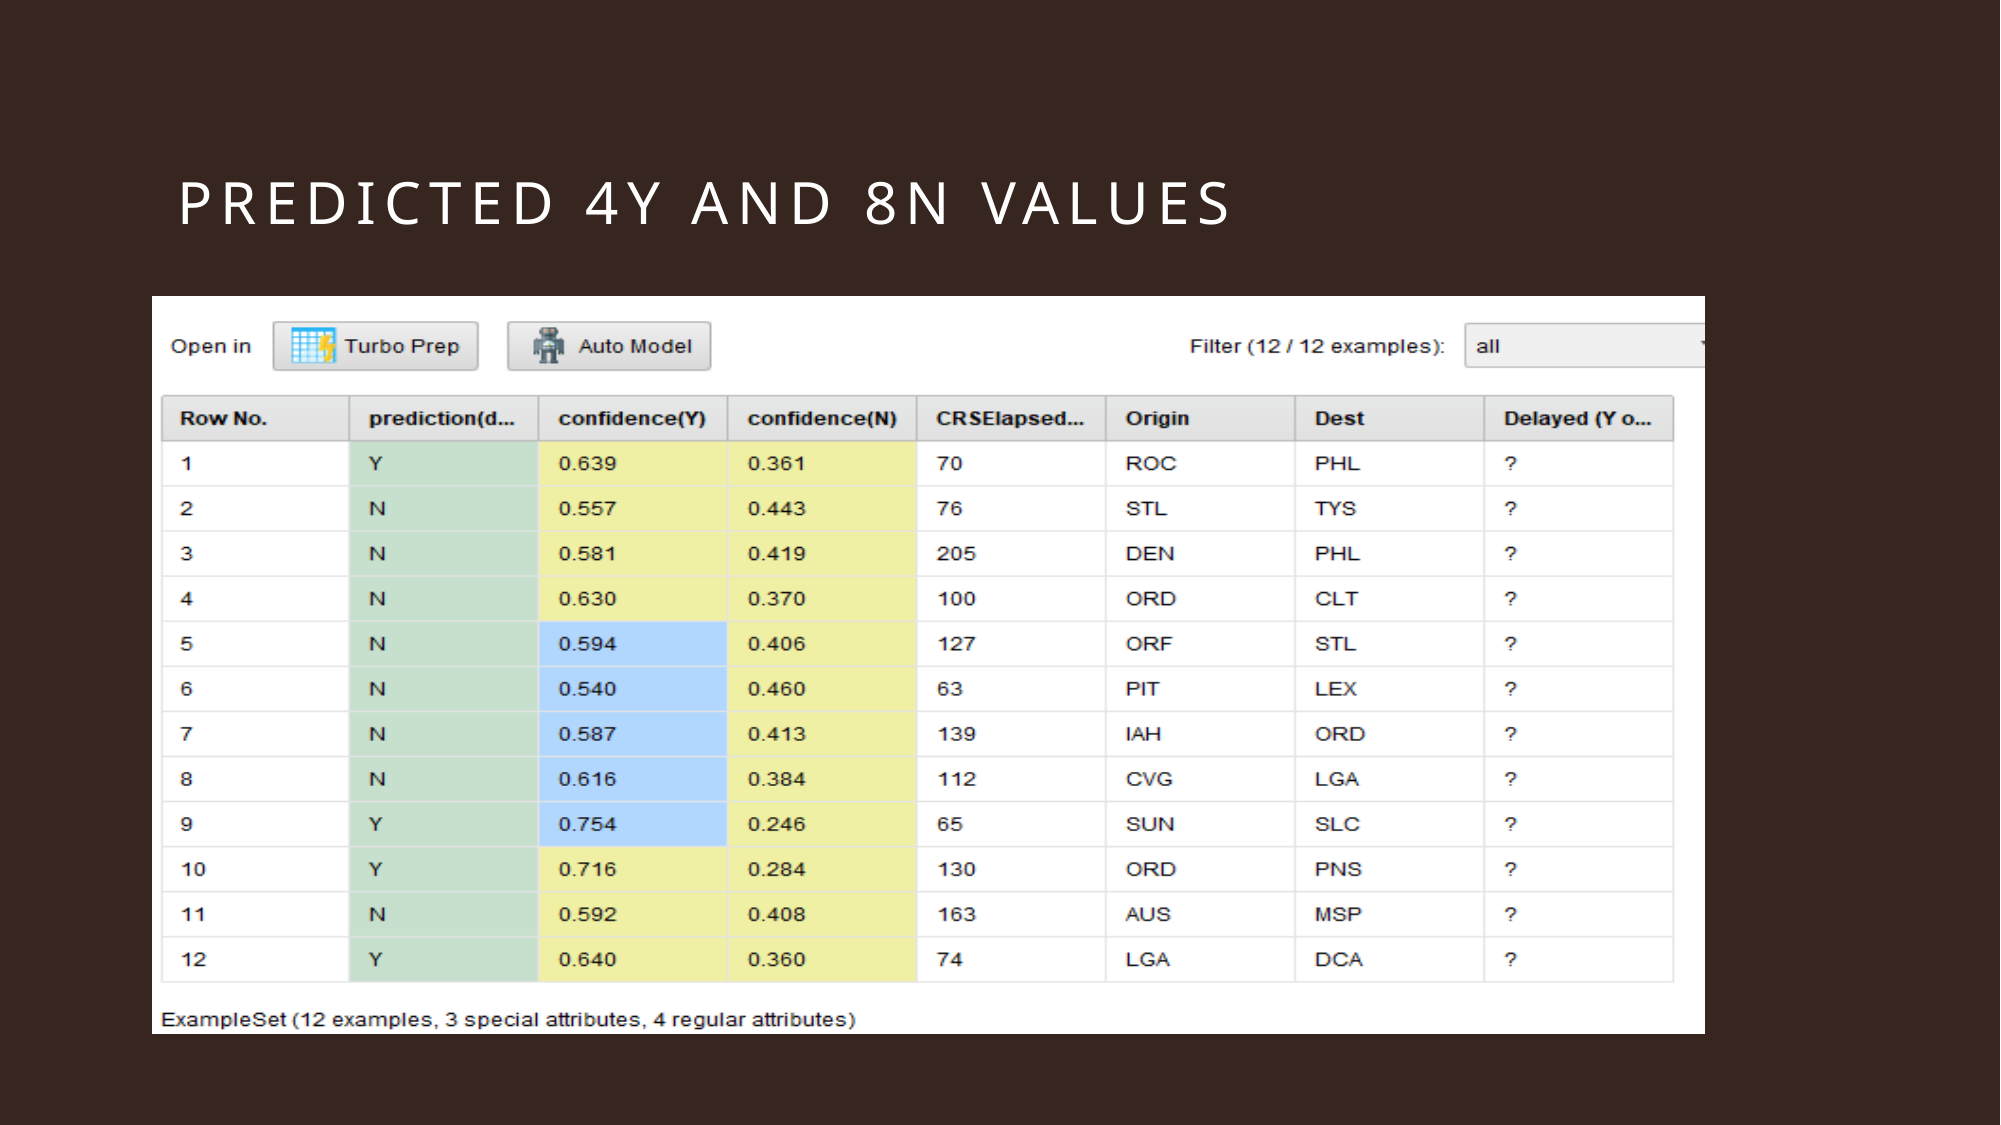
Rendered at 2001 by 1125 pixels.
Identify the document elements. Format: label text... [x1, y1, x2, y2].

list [152, 296, 1705, 1034]
title Predicted 4Y and 8N values [177, 165, 1822, 274]
